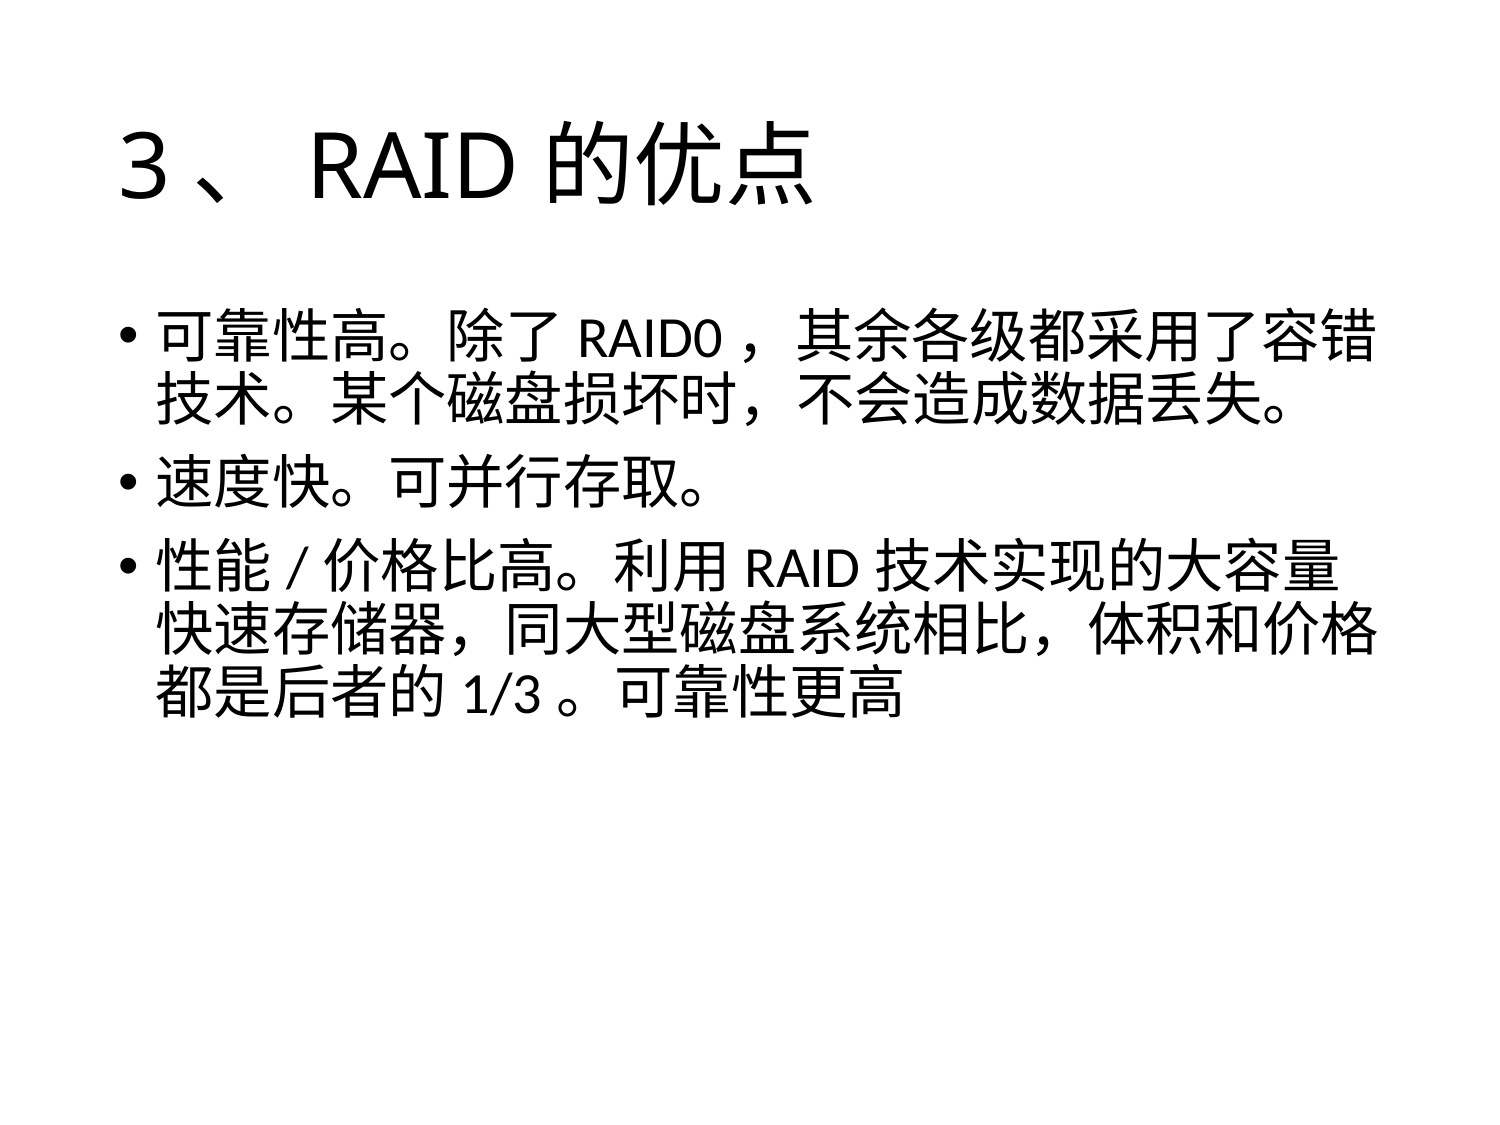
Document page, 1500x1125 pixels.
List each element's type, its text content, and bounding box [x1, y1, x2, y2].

title 3、RAID的优点 [103, 59, 1397, 278]
list 可靠性高。除了RAID0，其余各级都采用了容错技术。某个磁盘损坏时，不会造成数据丢失。 速度快。可并行存取。 性能/价格比高。利用RAID技术实现的大容量快速存储器，同大型磁盘系统相比，体积和价格都是后者的1/3。可靠性更高 [103, 299, 1397, 1014]
